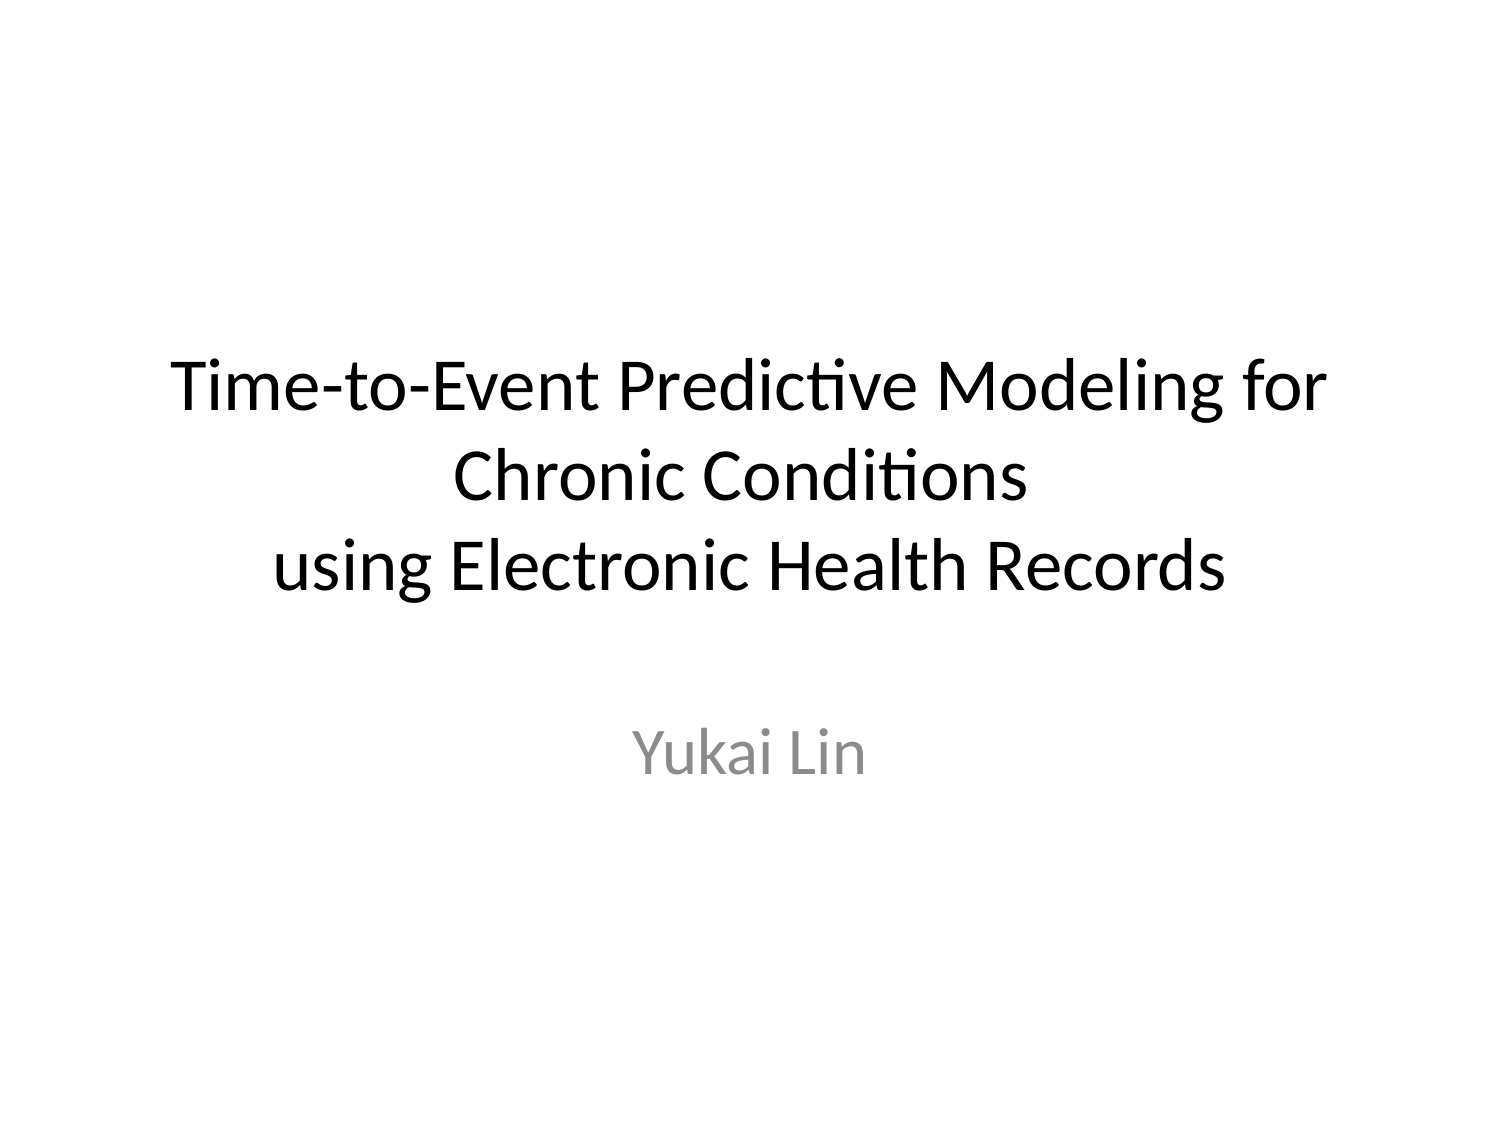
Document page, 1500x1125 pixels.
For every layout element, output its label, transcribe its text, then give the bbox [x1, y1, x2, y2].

title Time-to-Event Predictive Modeling for Chronic Conditions using Electronic Health Records [112, 349, 1388, 591]
subtitle Yukai Lin [225, 699, 1275, 925]
